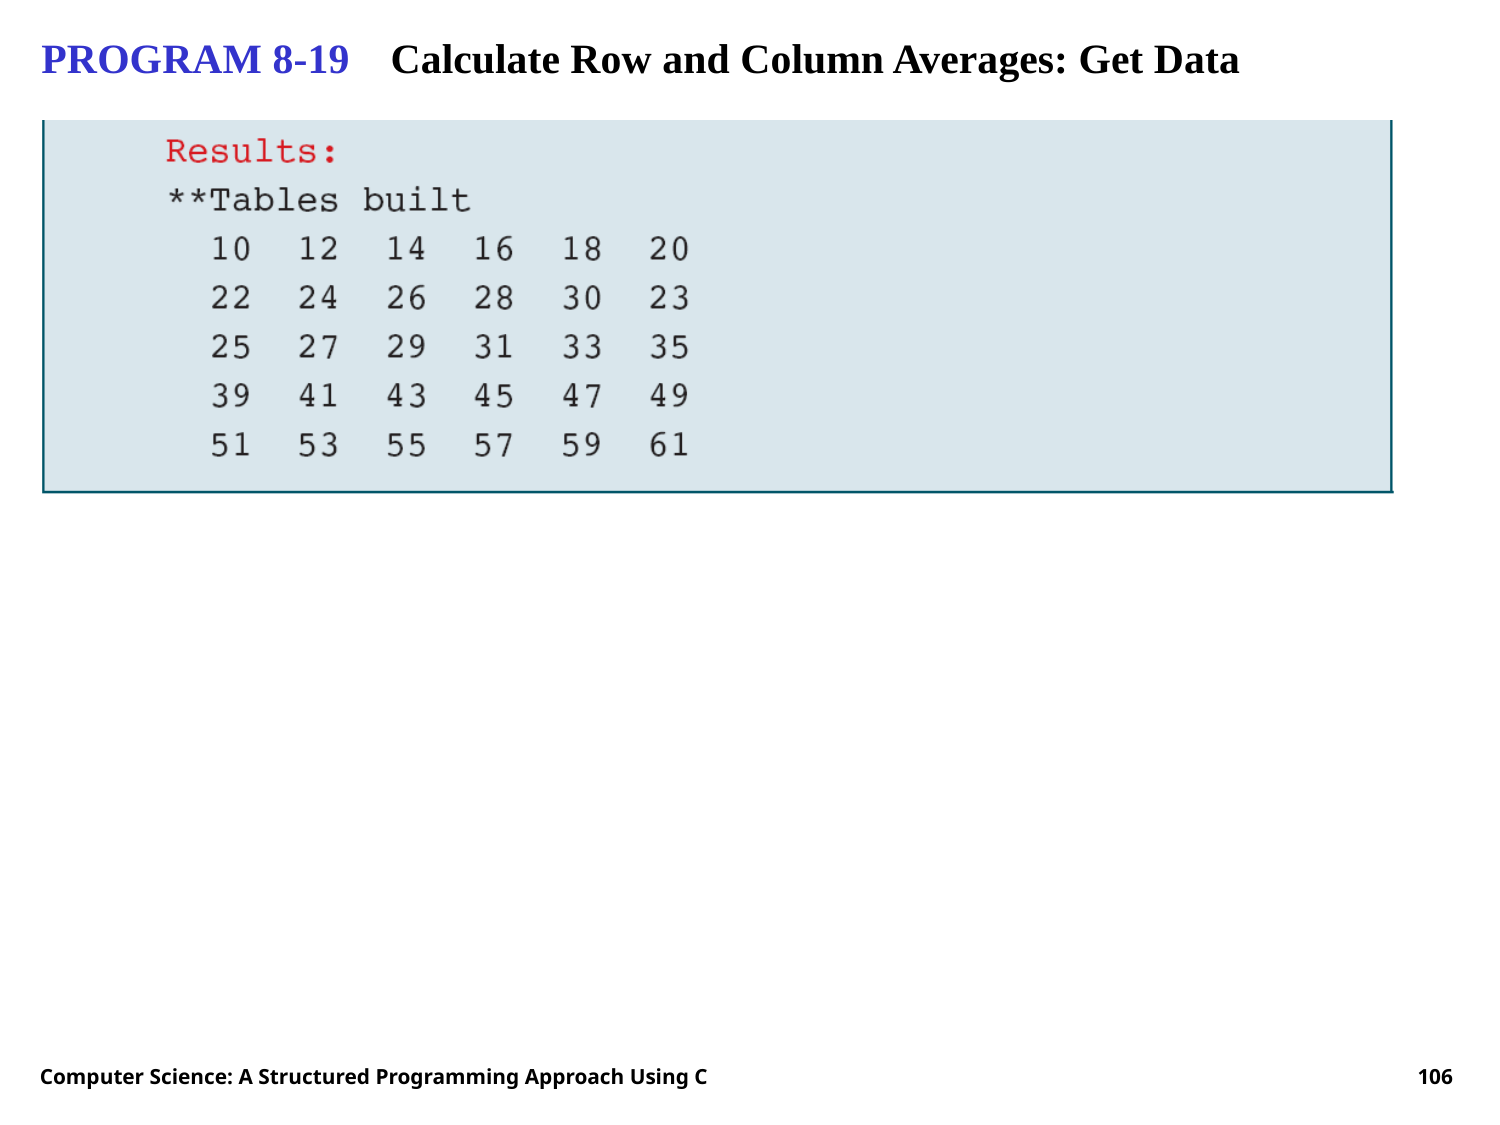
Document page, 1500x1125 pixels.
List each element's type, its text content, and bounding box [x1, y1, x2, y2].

picture [45, 120, 1390, 490]
picture [24, 120, 1405, 501]
footer Computer Science: A Structured Programming Approach Using C [24, 1023, 876, 1100]
text_box PROGRAM 8-19 [26, 24, 365, 90]
slide_number 106 [1154, 1023, 1468, 1100]
text_box Calculate Row and Column Averages: Get Data [375, 24, 1256, 90]
